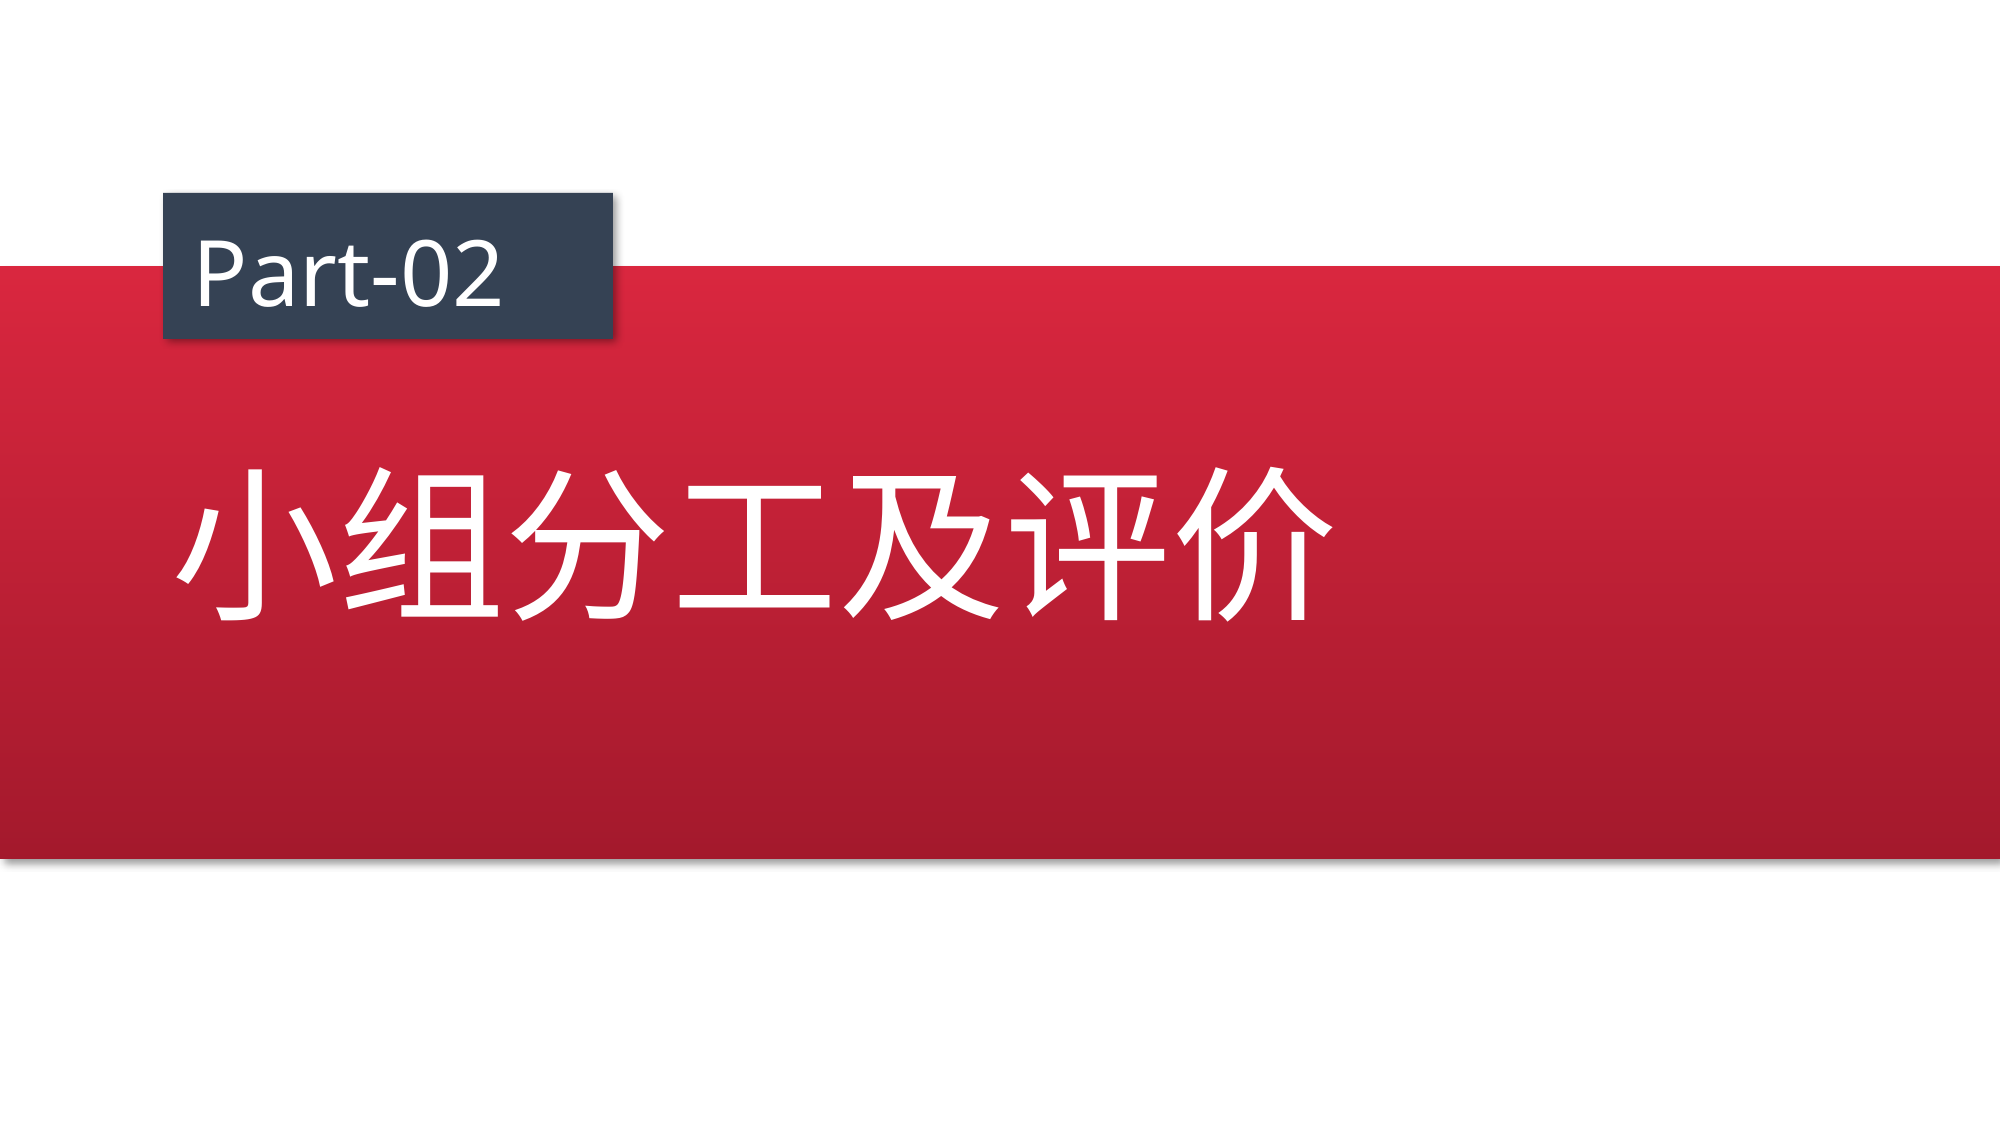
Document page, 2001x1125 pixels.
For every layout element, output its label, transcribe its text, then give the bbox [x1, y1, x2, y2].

text_box [162, 192, 614, 340]
text_box 小组分工及评价 [156, 433, 1456, 649]
text_box Part-02 [178, 207, 600, 333]
text_box [0, 265, 2000, 860]
